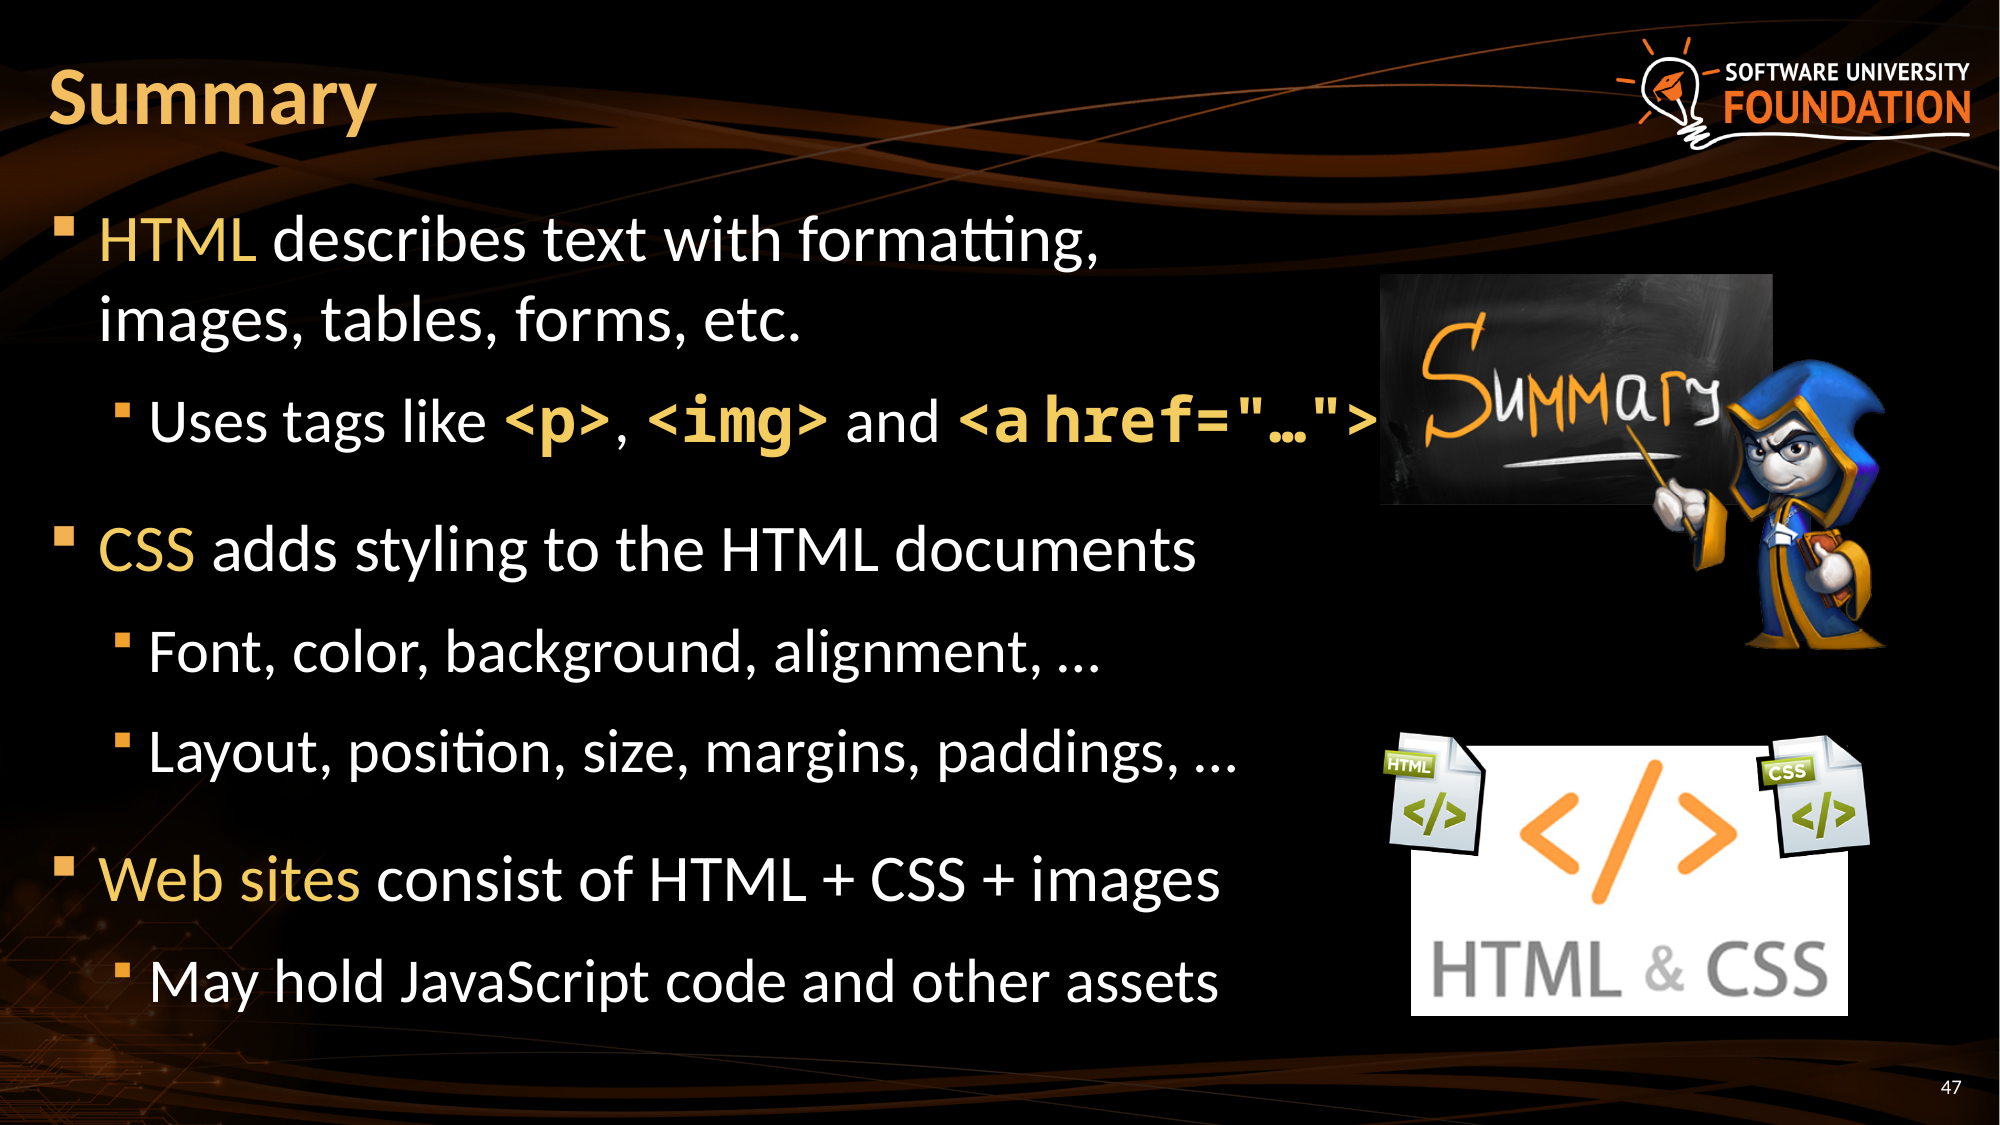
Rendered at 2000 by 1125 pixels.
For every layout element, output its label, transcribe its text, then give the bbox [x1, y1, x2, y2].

picture [0, 0, 2000, 1125]
title Summary [30, 6, 1602, 189]
list HTML describes text with formatting, images, tables, forms, etc. Uses tags like <p>, <img> and <a href="…"> CSS adds styling to the HTML documents Font, color, background, alignment, … Layout, position, size, margins, paddings, … Web sites consist of HTML + CSS + images May hold JavaScript code and other assets [31, 188, 1968, 1103]
